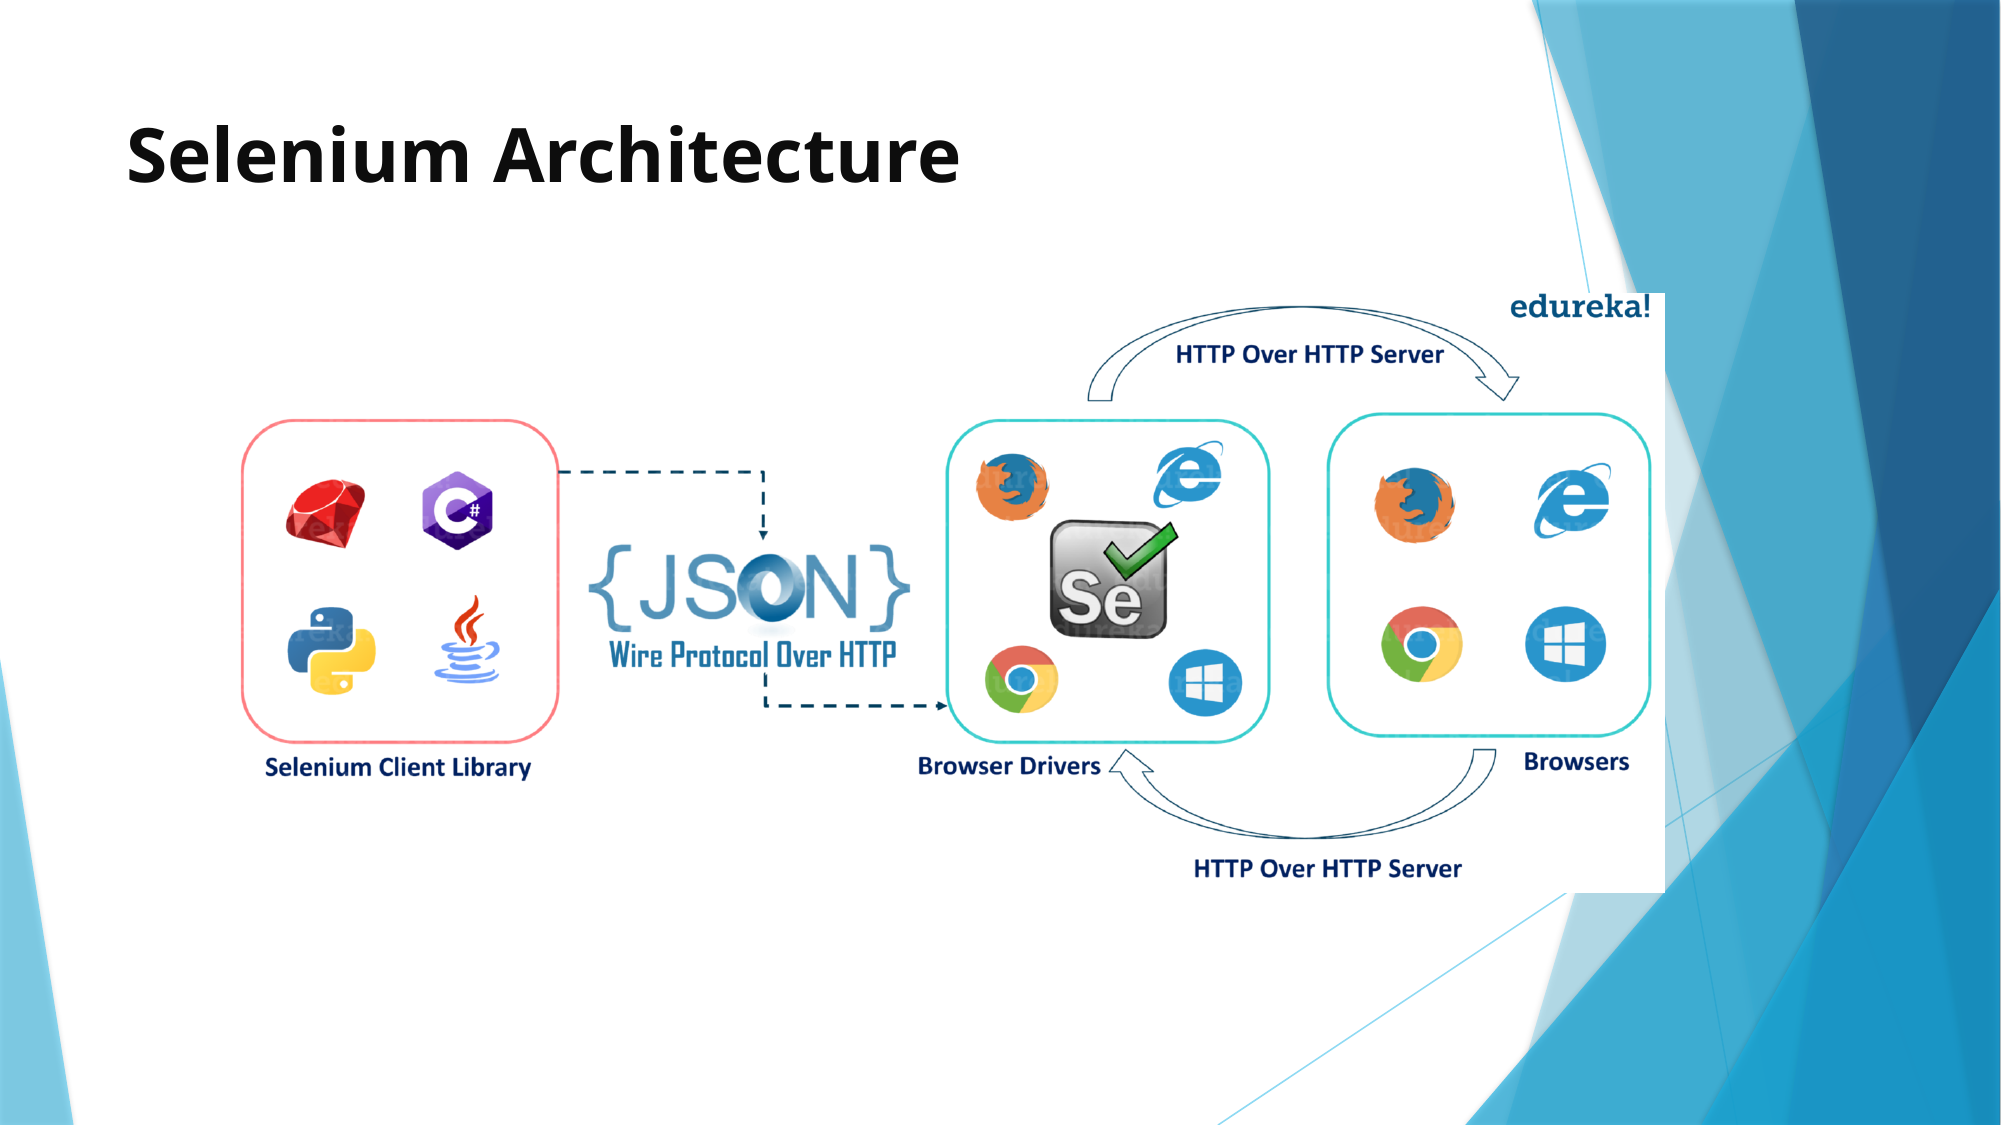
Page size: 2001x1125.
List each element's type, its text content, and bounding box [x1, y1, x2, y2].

title Selenium Architecture [111, 99, 1522, 317]
picture [224, 293, 1665, 893]
